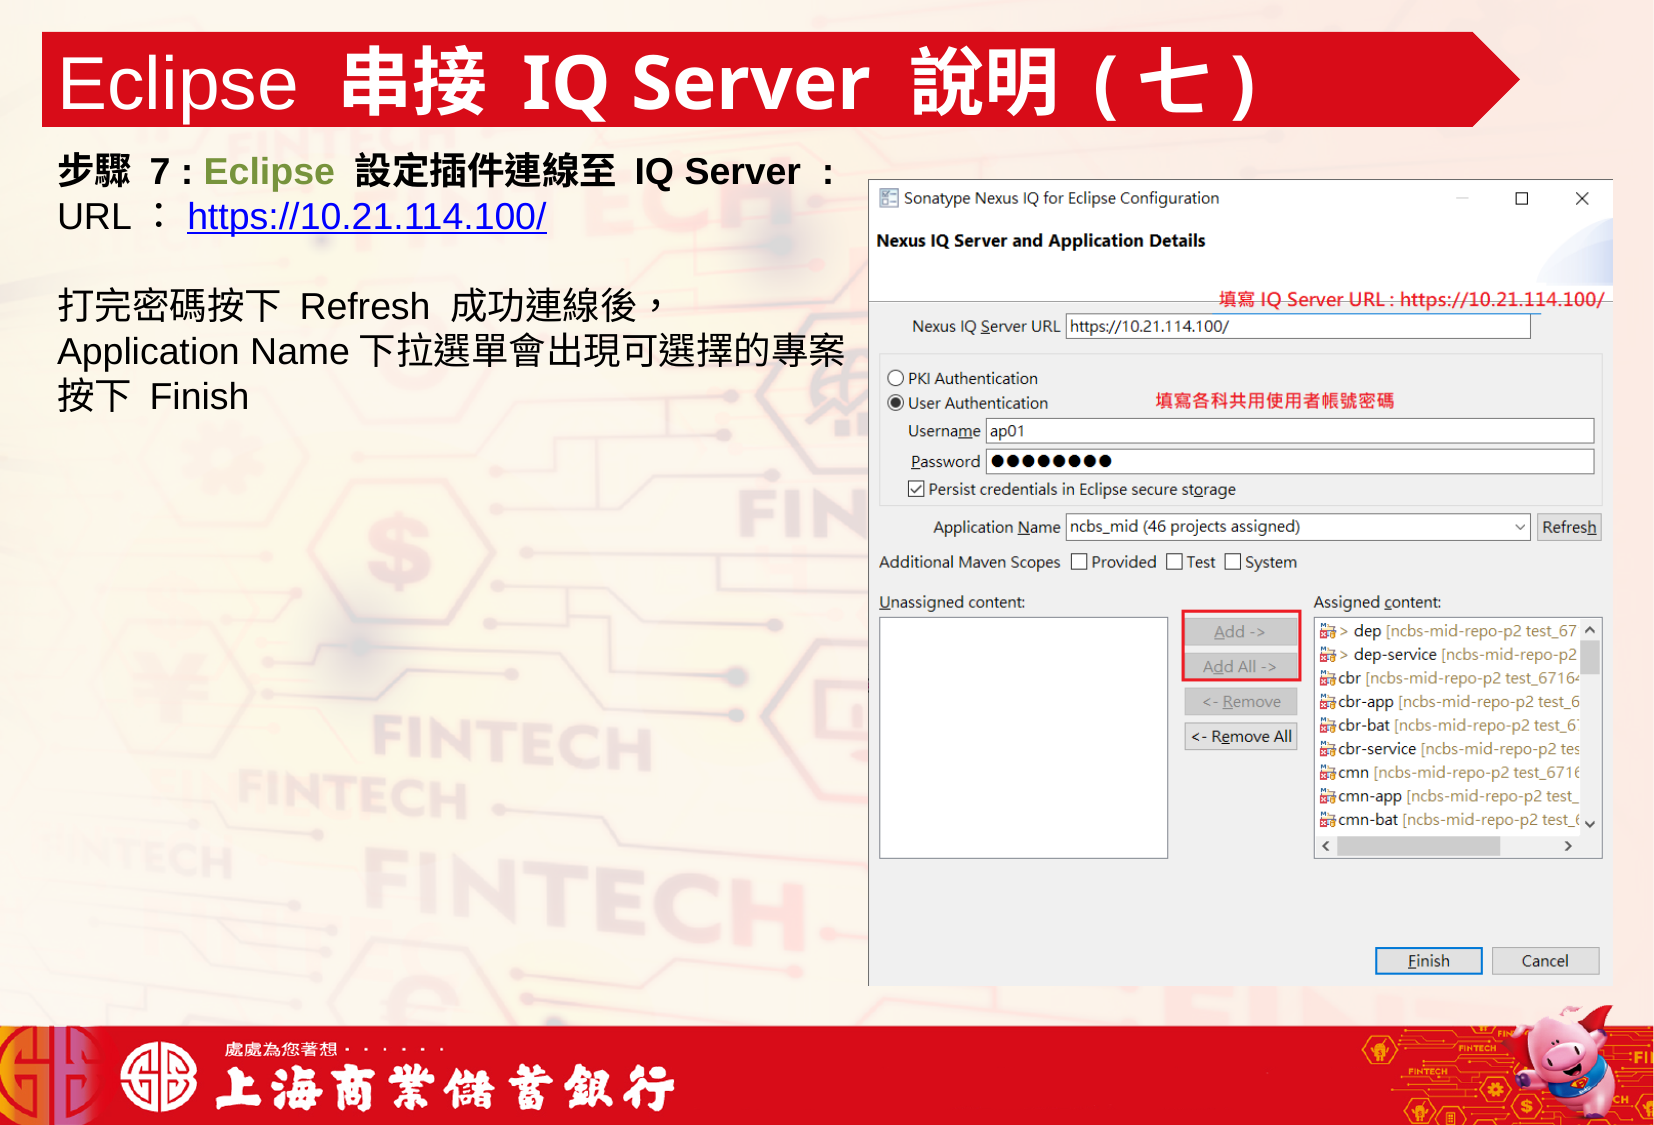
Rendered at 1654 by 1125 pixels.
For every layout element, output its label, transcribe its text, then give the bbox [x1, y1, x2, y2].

text_box Eclipse 串接 IQ Server 說明 (七) [42, 31, 1521, 127]
text_box 步驟 7 : Eclipse 設定插件連線至 IQ Server : URL：https://10.21.114.100/ 打完密碼按下 Refresh 成功連線後， Application Name下拉選單會出現可選擇的專案 按下 Finish [42, 139, 1556, 425]
picture [0, 0, 1654, 1125]
